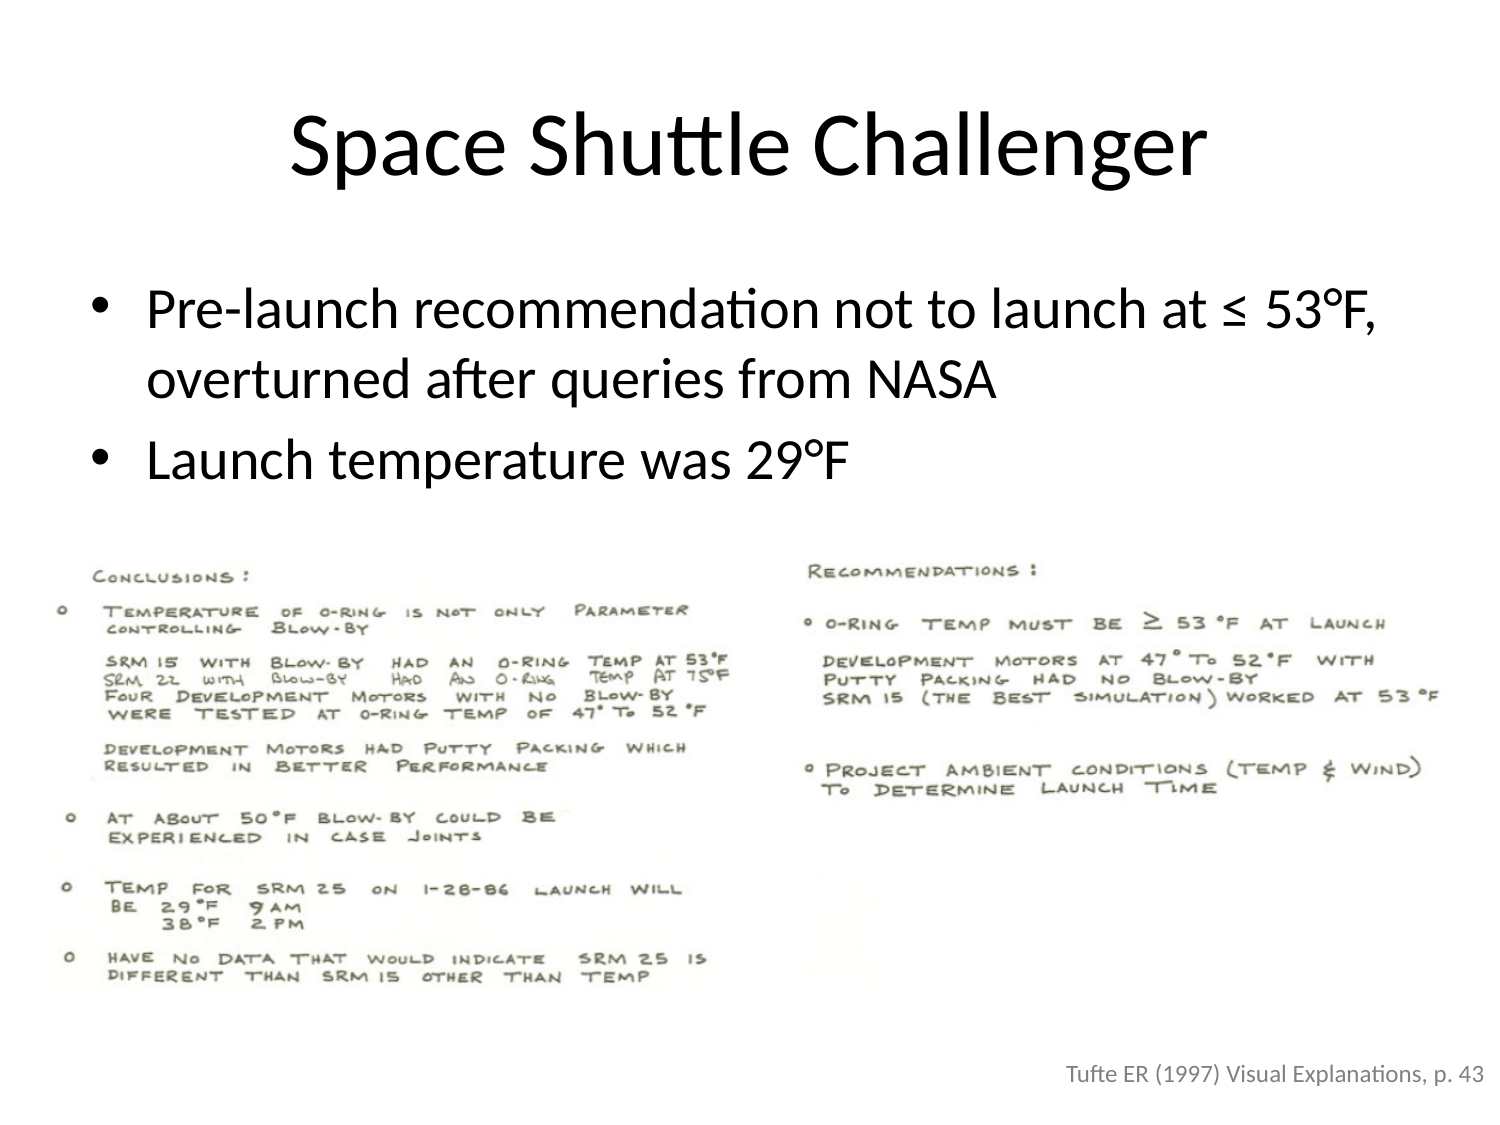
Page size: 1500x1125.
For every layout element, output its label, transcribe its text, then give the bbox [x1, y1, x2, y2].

title Space Shuttle Challenger [75, 45, 1425, 233]
list Pre-launch recommendation not to launch at ≤ 53°F, overturned after queries from NASA Launch temperature was 29°F [75, 262, 1425, 538]
text_box Tufte ER (1997) Visual Explanations, p. 43 [974, 1050, 1500, 1095]
picture [37, 539, 1463, 1001]
